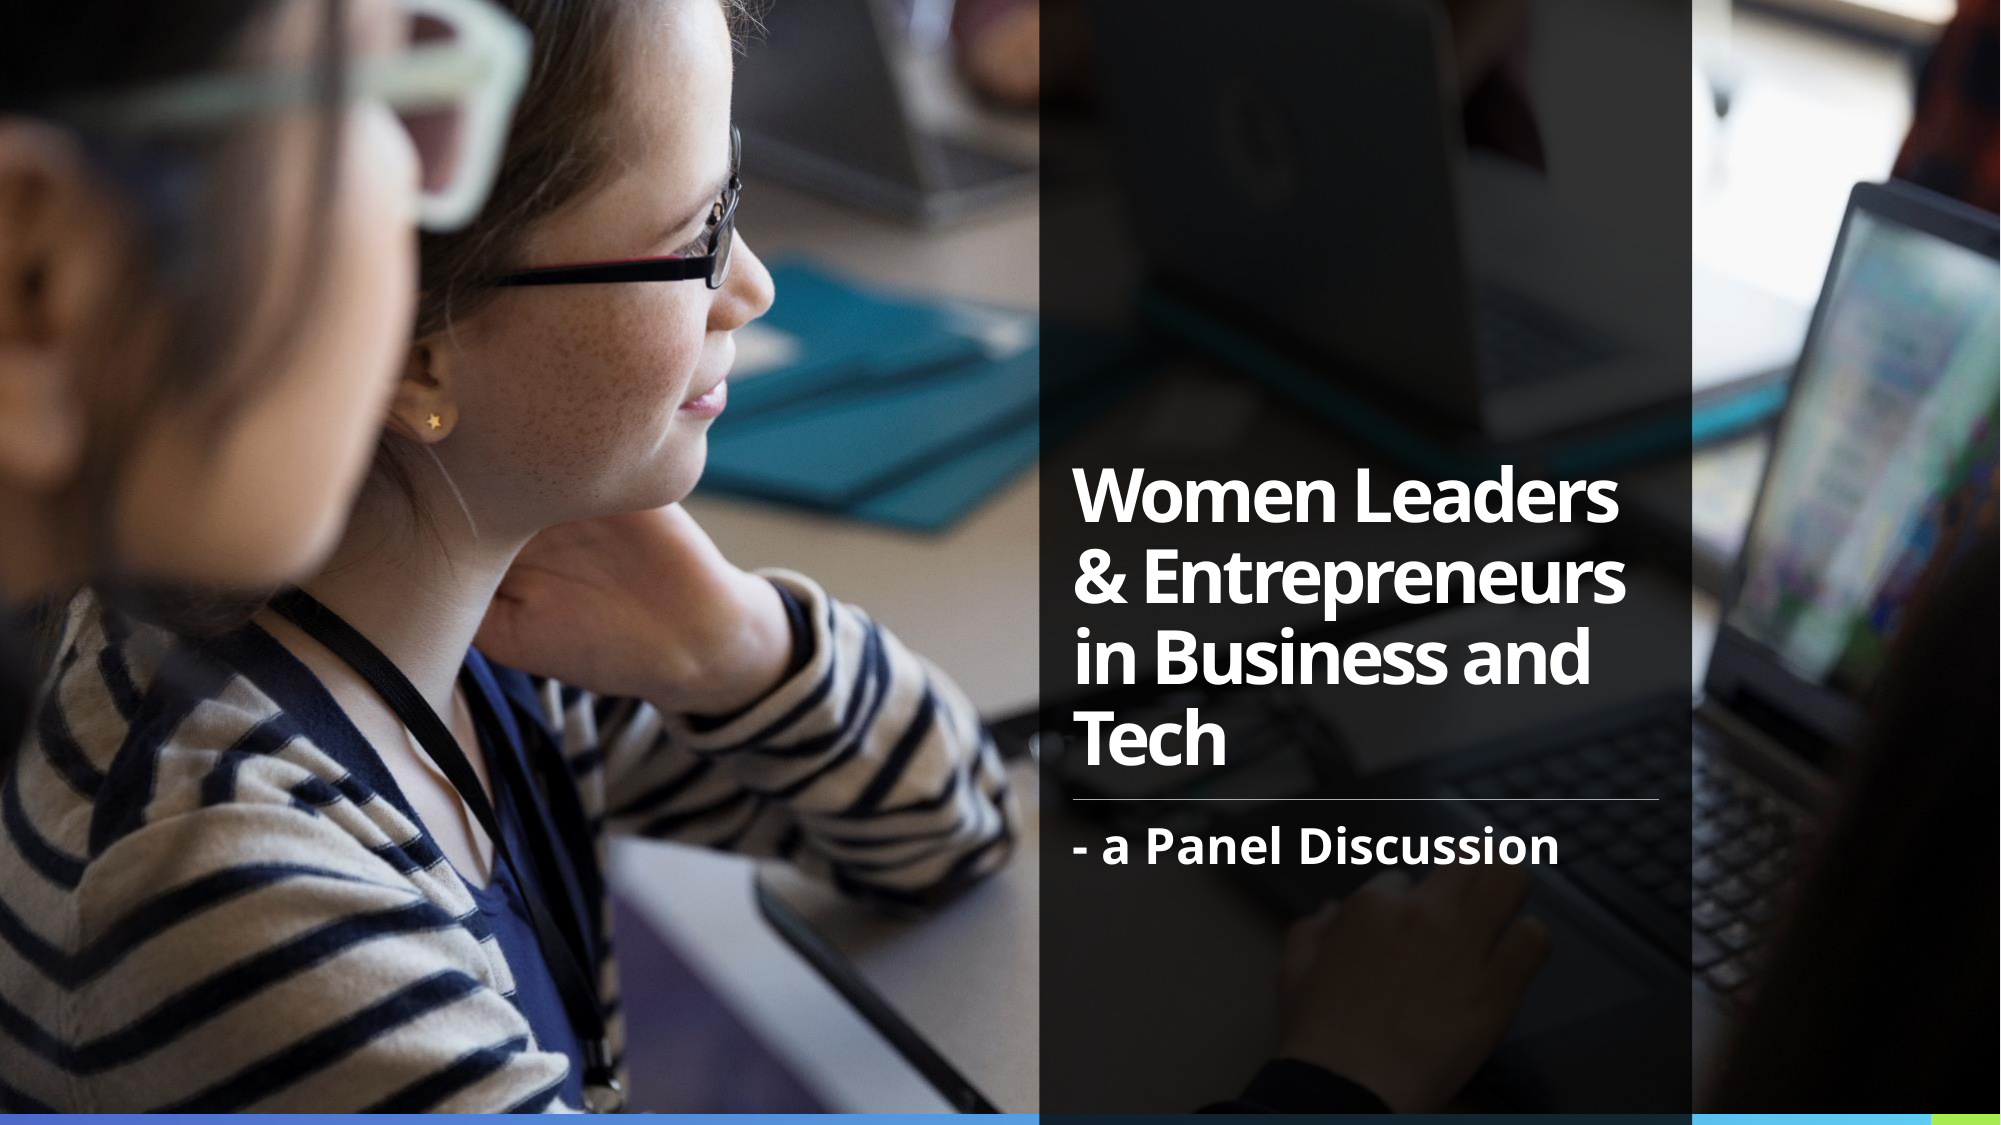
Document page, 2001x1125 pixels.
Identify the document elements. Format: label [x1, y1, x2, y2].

picture [0, 0, 2001, 1125]
text_box [1038, 1114, 1693, 1125]
